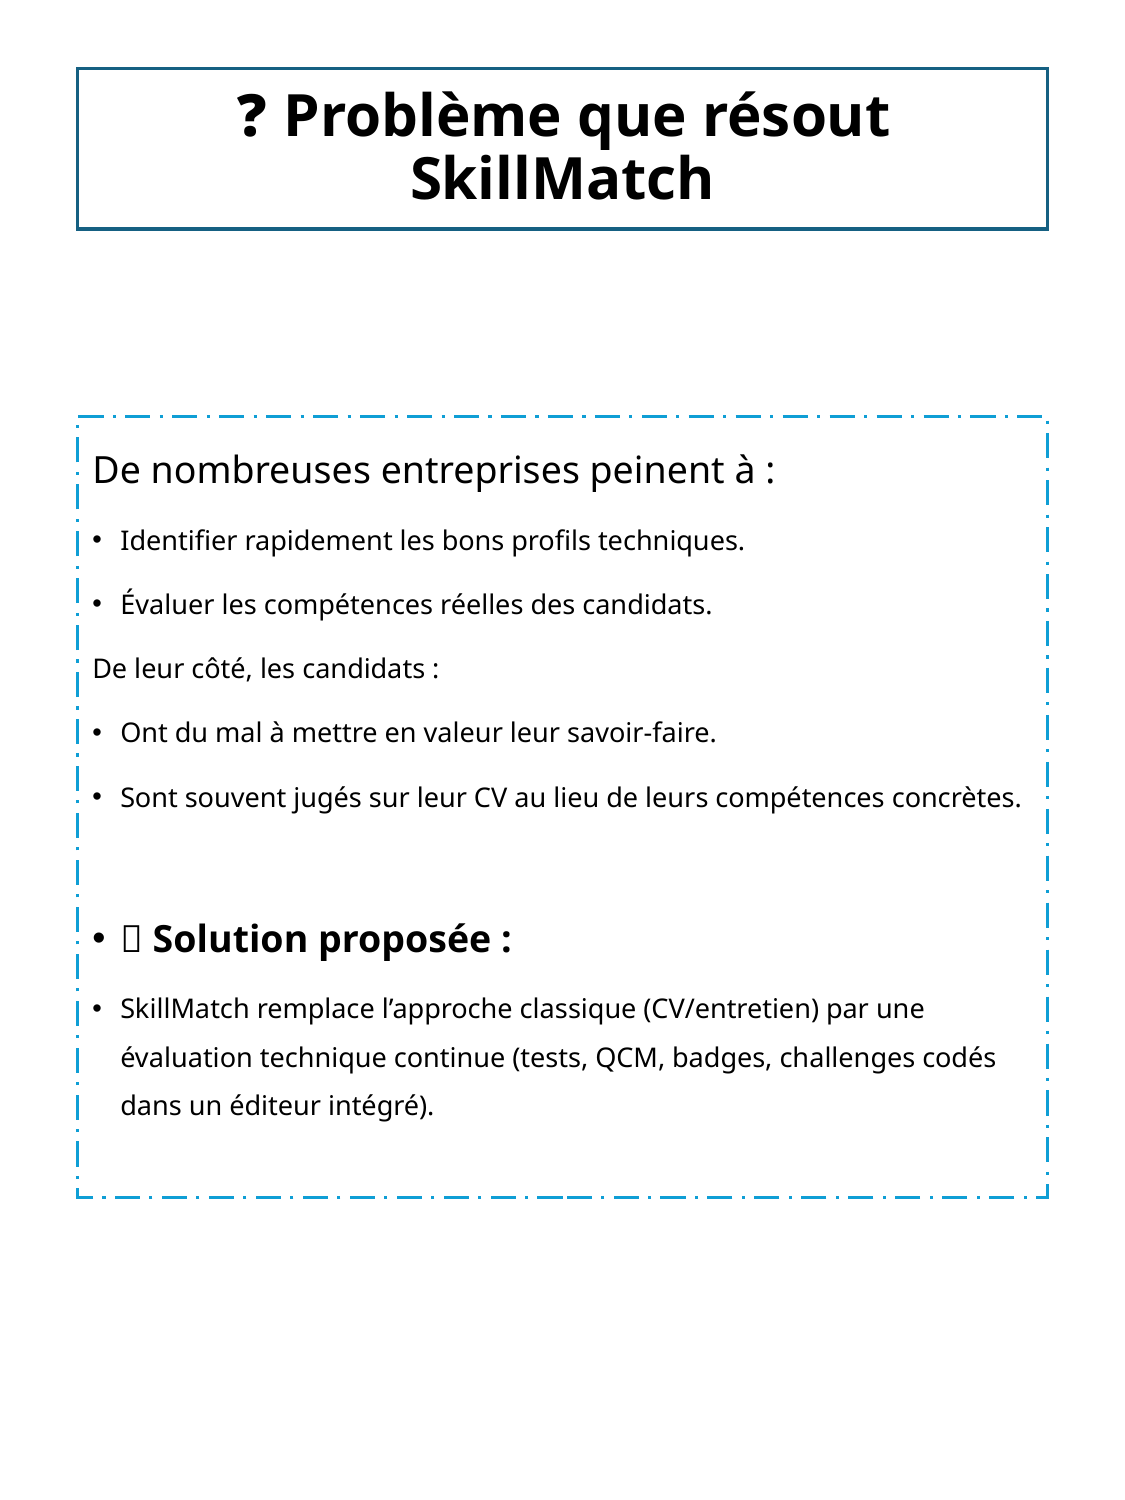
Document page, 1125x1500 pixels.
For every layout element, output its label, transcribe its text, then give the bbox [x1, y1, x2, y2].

list De nombreuses entreprises peinent à : Identifier rapidement les bons profils techniques. Évaluer les compétences réelles des candidats. De leur côté, les candidats : Ont du mal à mettre en valeur leur savoir-faire. Sont souvent jugés sur leur CV au lieu de leurs compétences concrètes. ✅ Solution proposée : SkillMatch remplace l’approche classique (CV/entretien) par une évaluation technique continue (tests, QCM, badges, challenges codés dans un éditeur intégré). [76, 415, 1049, 1199]
title ❓ Problème que résout SkillMatch [76, 67, 1049, 231]
